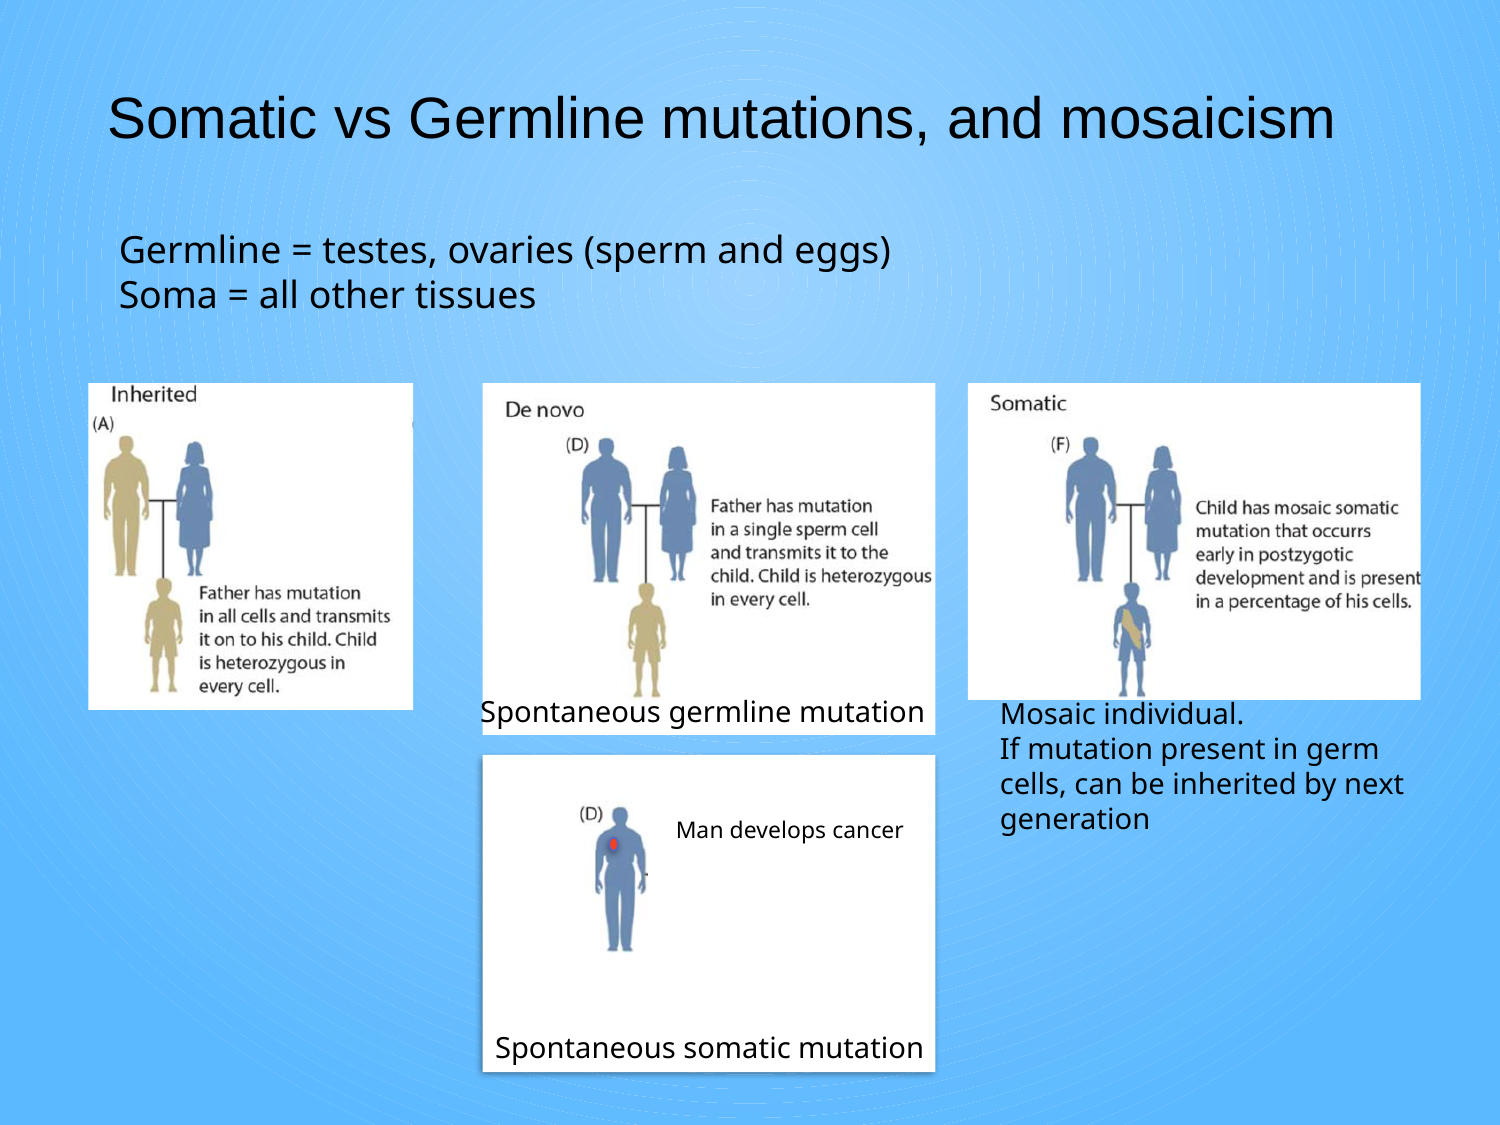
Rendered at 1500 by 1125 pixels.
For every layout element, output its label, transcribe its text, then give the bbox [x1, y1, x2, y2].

picture [87, 382, 414, 710]
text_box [967, 382, 1463, 845]
text_box Somatic vs Germline mutations, and mosaicism [92, 72, 1353, 158]
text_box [482, 754, 936, 1073]
text_box Germline = testes, ovaries (sperm and eggs) Soma = all other tissues [104, 218, 907, 324]
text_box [477, 382, 936, 737]
